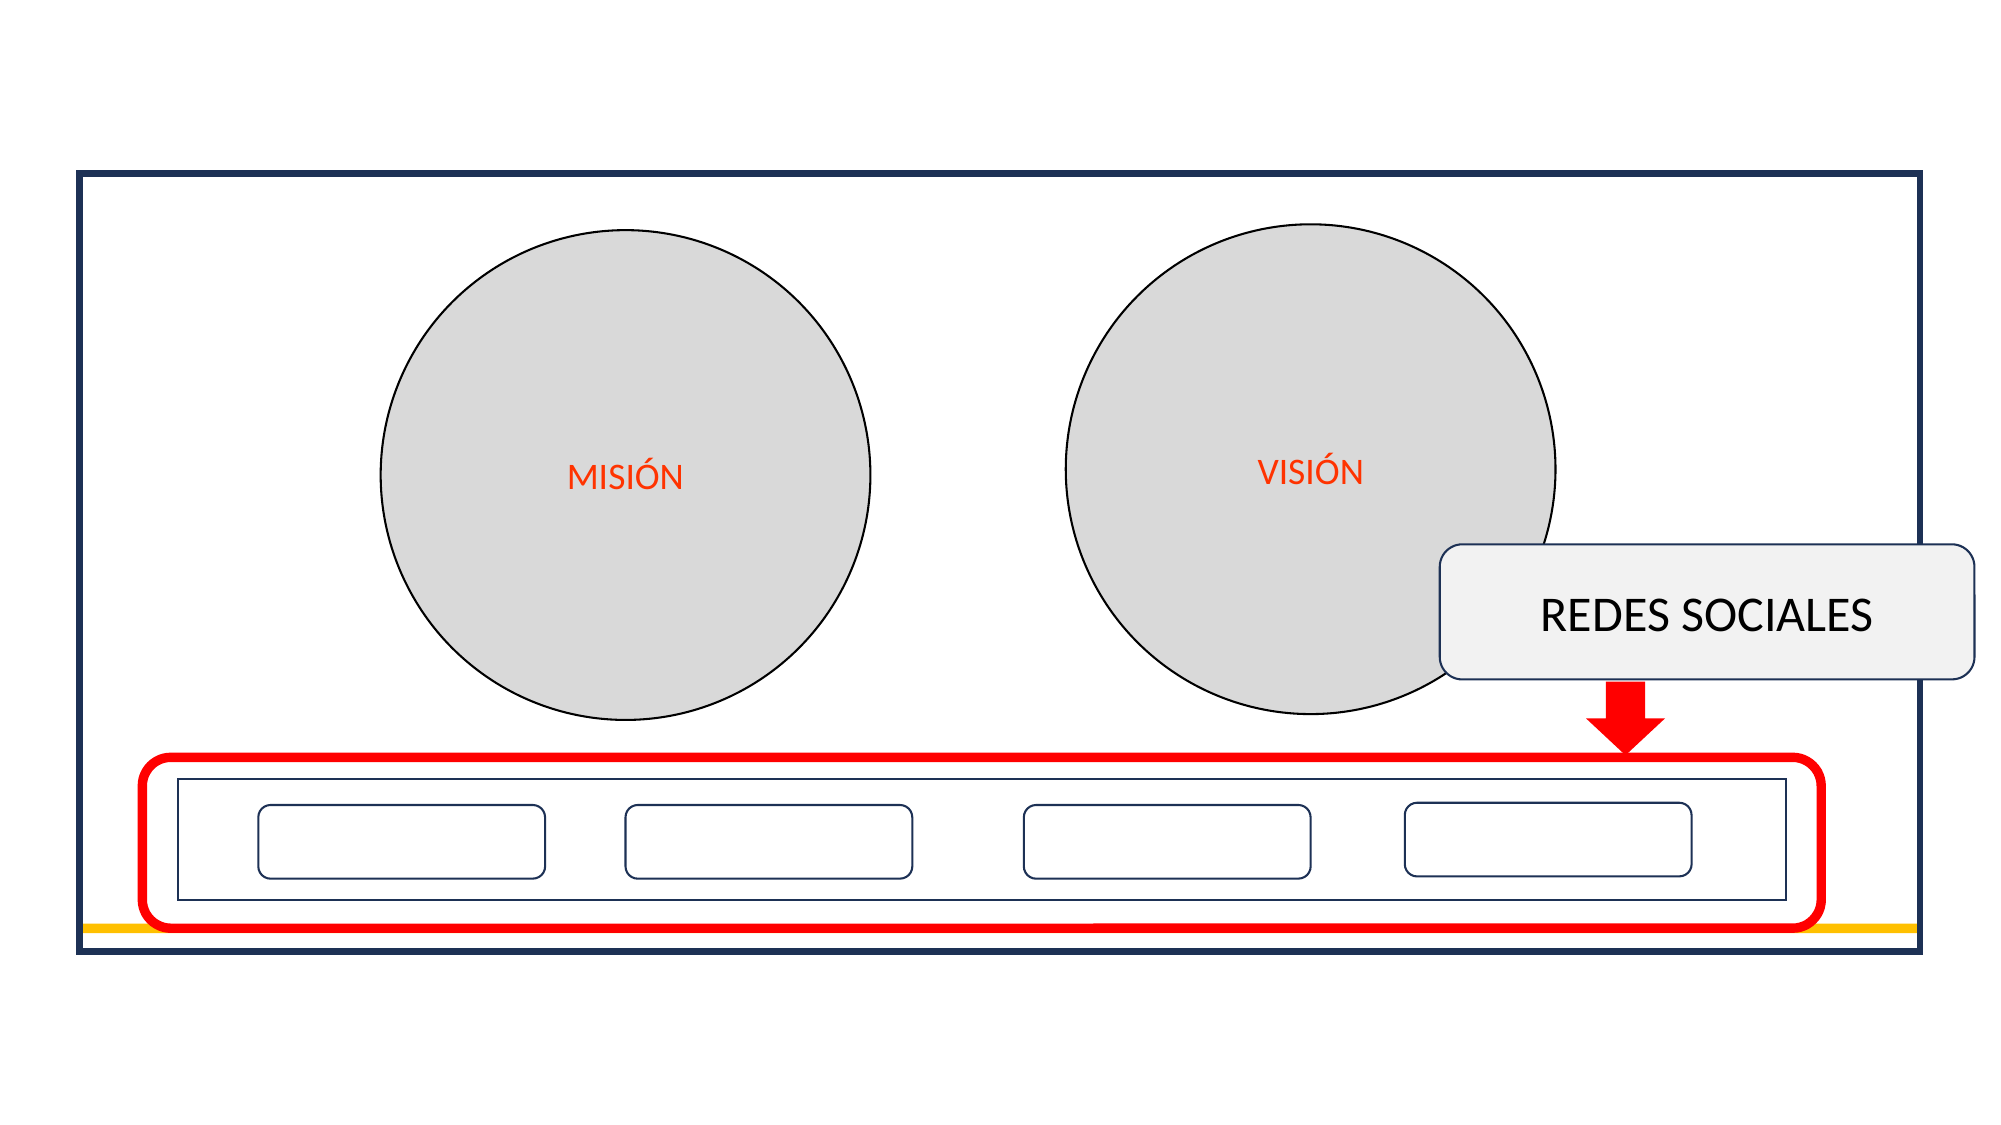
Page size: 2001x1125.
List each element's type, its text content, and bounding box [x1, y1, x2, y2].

text_box [1583, 680, 1668, 757]
text_box [141, 756, 1823, 930]
text_box MISIÓN [379, 229, 872, 721]
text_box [258, 802, 1692, 879]
text_box REDES SOCIALES [1438, 543, 1976, 681]
text_box [177, 778, 1787, 901]
text_box [79, 173, 1921, 952]
